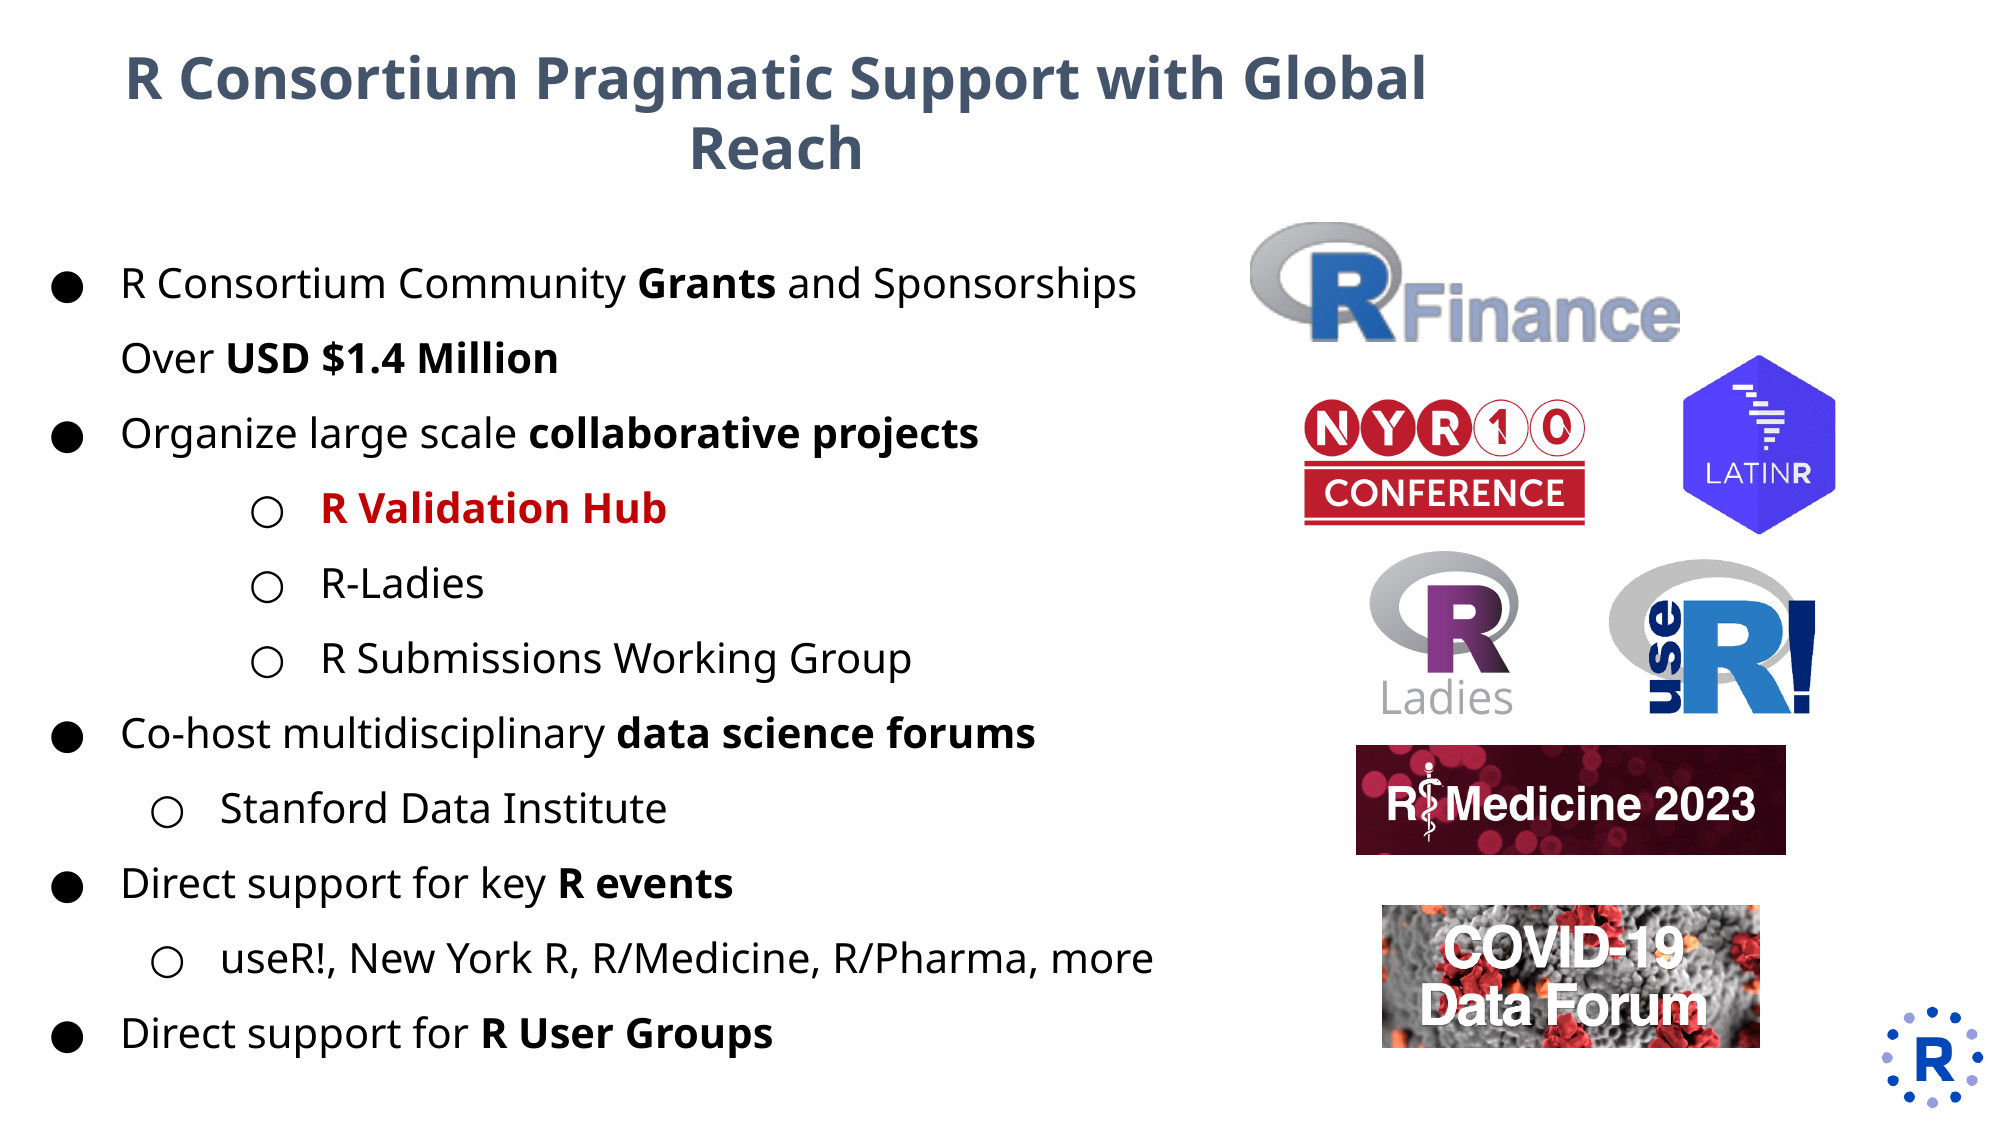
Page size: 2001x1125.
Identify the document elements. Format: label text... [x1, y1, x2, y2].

picture [1864, 989, 2000, 1125]
picture [1382, 905, 1760, 1048]
list R Consortium Community Grants and Sponsorships Over USD $1.4 Million Organize large scale collaborative projects R Validation Hub R-Ladies R Submissions Working Group Co-host multidisciplinary data science forums Stanford Data Institute Direct support for key R events useR!, New York R, R/Medicine, R/Pharma, more Direct support for R User Groups [0, 222, 1203, 1125]
picture [1250, 222, 1680, 342]
picture [1353, 543, 1535, 730]
title R Consortium Pragmatic Support with Global Reach [21, 37, 1532, 186]
picture [1301, 352, 1840, 855]
